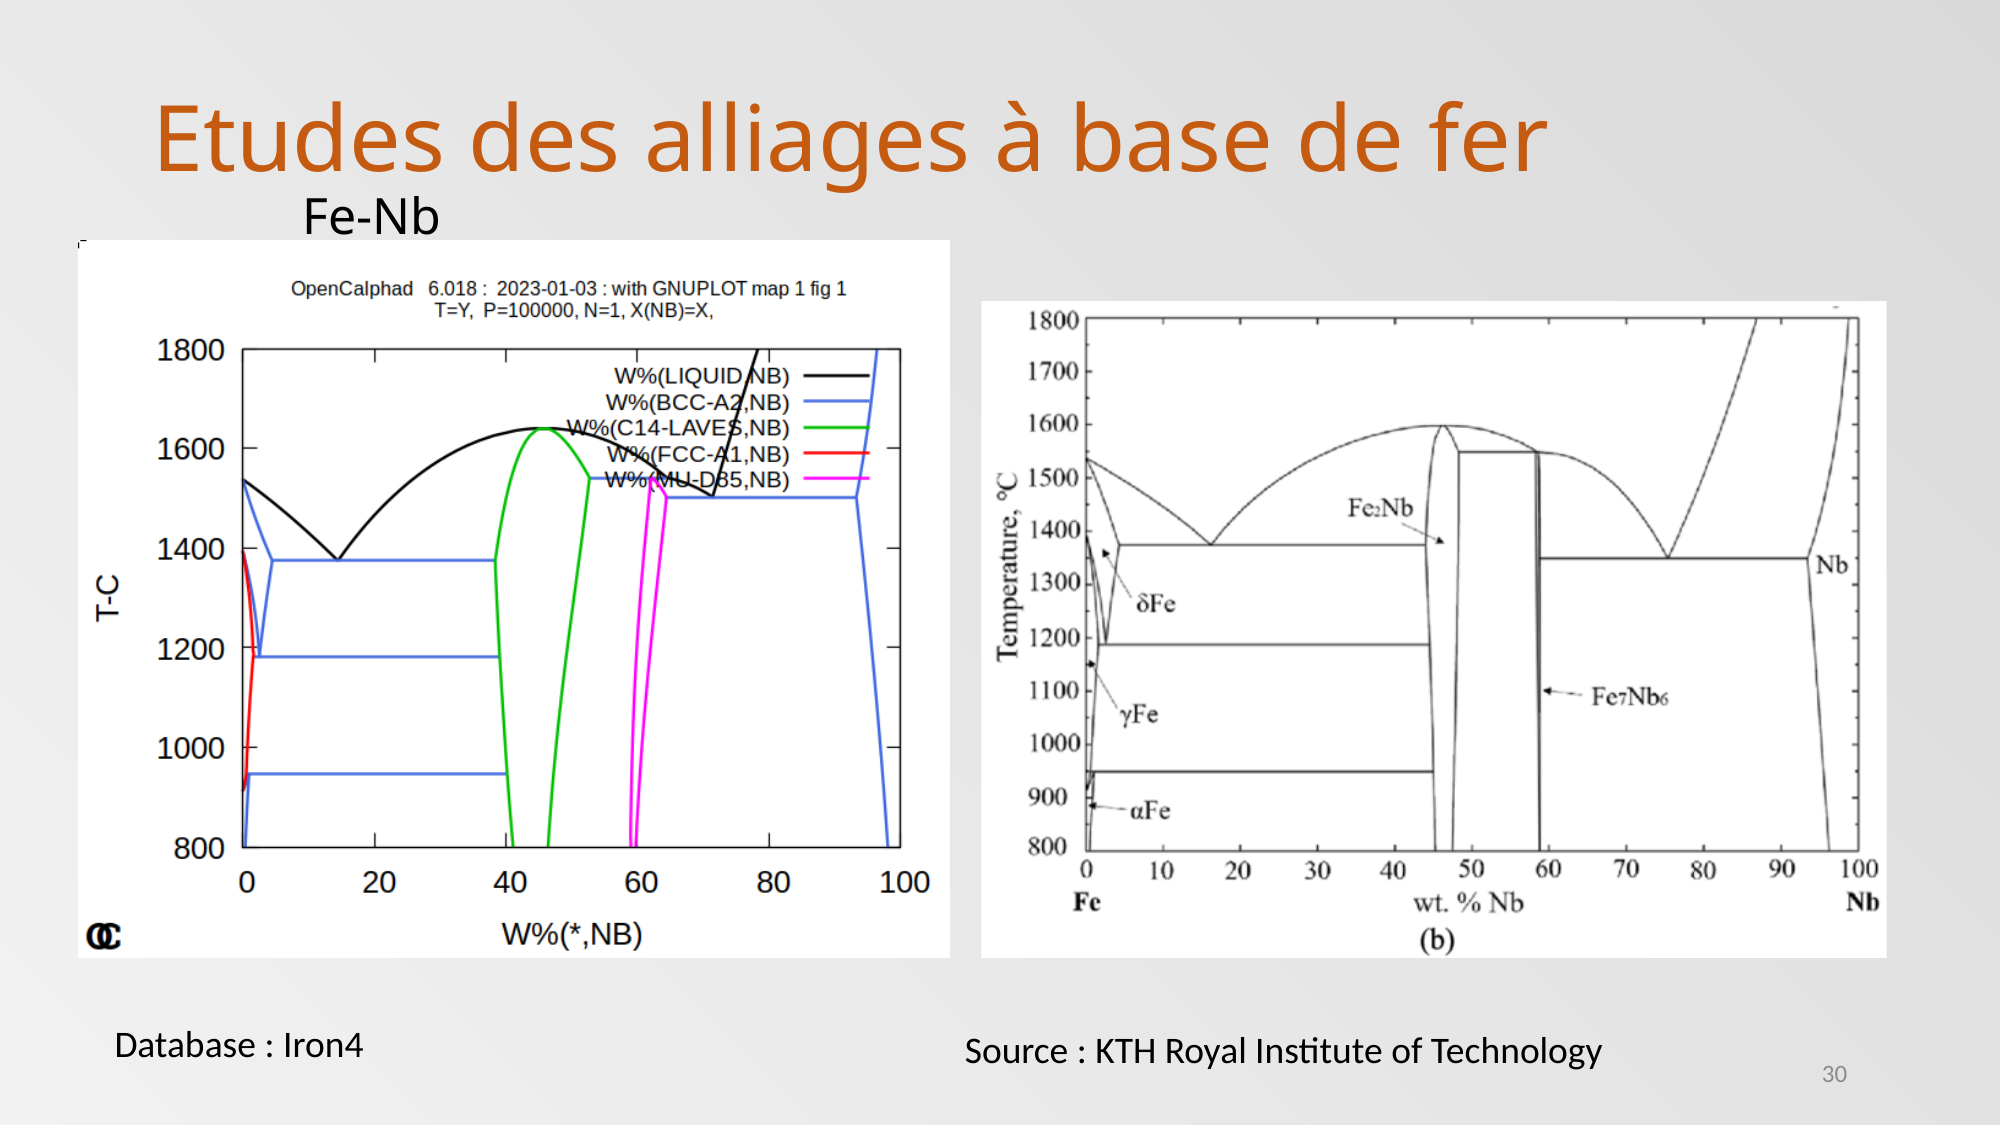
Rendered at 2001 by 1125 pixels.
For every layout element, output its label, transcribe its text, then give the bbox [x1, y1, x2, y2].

picture [78, 240, 950, 958]
text_box Database : Iron4 [99, 1012, 550, 1073]
title Etudes des alliages à base de fer Fe-Nb [137, 59, 1863, 278]
text_box Source : KTH Royal Institute of Technology [949, 1018, 1706, 1124]
slide_number 30 [1706, 1042, 1863, 1103]
picture [981, 301, 1887, 959]
